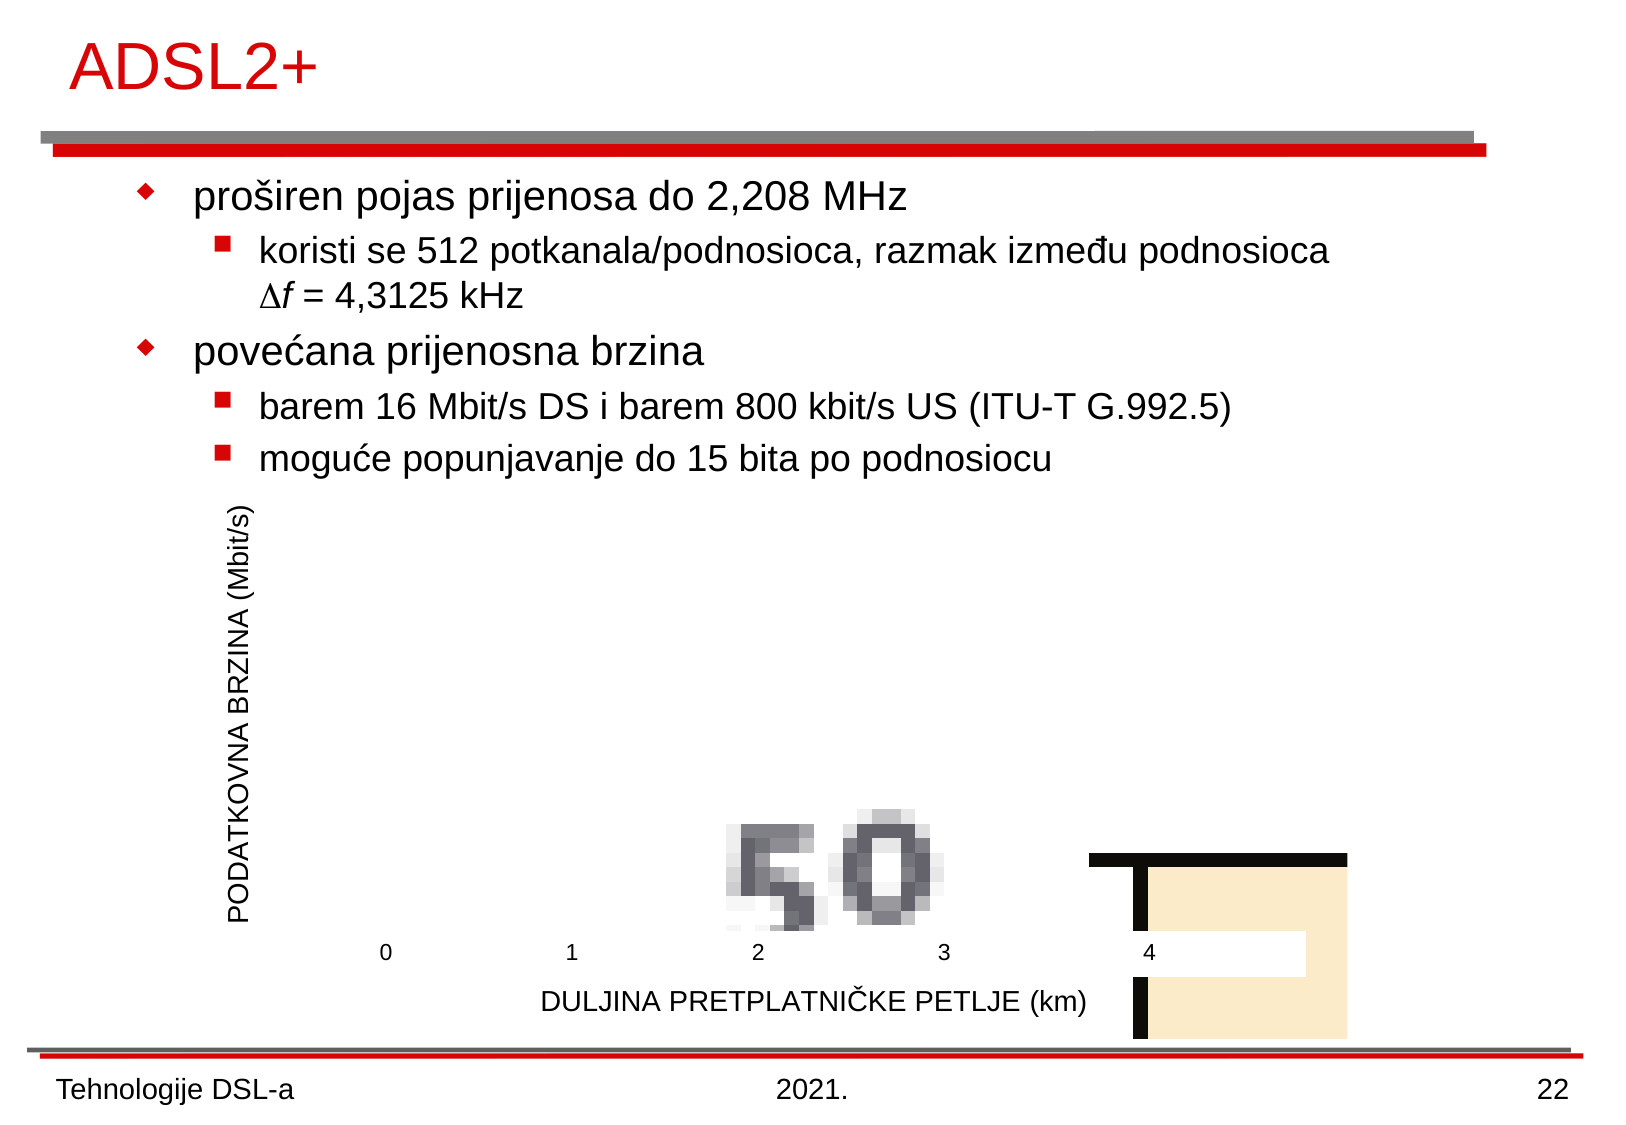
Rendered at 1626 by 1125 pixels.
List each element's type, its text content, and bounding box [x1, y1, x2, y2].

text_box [197, 455, 1353, 1045]
list proširen pojas prijenosa do 2,208 MHz koristi se 512 potkanala/podnosioca, razmak između podnosioca f = 4,3125 kHz povećana prijenosna brzina barem 16 Mbit/s DS i barem 800 kbit/s US (ITU-T G.992.5) moguće popunjavanje do 15 bita po podnosiocu [121, 160, 1377, 457]
footer Tehnologije DSL-a [40, 1062, 556, 1125]
title ADSL2+ [53, 0, 1436, 126]
slide_number 2021. [642, 1062, 982, 1125]
slide_number 22 [1245, 1062, 1585, 1125]
